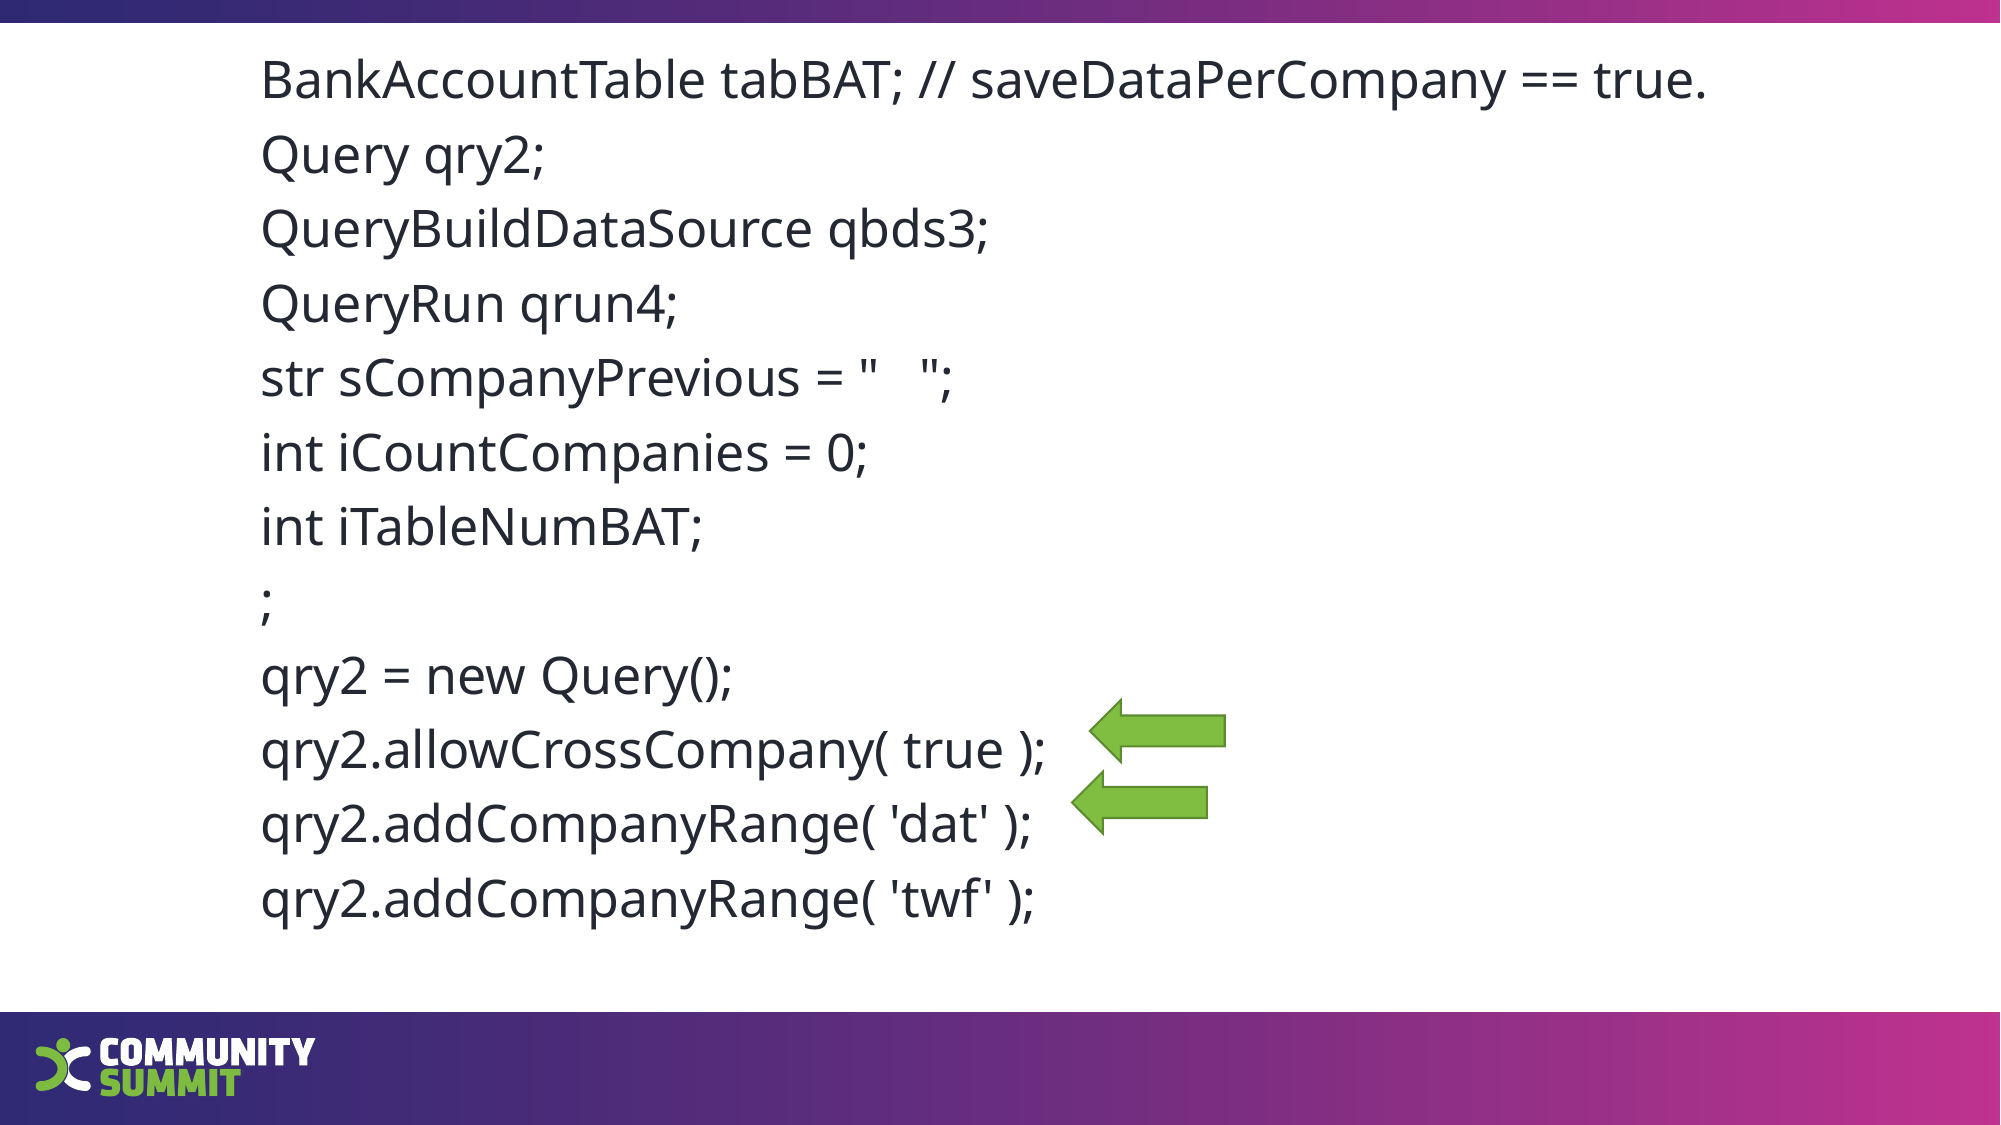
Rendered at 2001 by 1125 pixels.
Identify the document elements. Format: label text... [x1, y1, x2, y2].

text_box [1088, 697, 1226, 765]
text_box [1070, 769, 1208, 837]
picture [0, 0, 2000, 23]
list BankAccountTable tabBAT; // saveDataPerCompany == true. Query qry2; QueryBuildDataSource qbds3; QueryRun qrun4; str sCompanyPrevious = " "; int iCountCompanies = 0; int iTableNumBAT; ; qry2 = new Query(); qry2.allowCrossCompany( true ); qry2.addCompanyRange( 'dat' ); qry2.addCompanyRange( 'twf' ); [137, 46, 1863, 1014]
picture [0, 1012, 2000, 1125]
